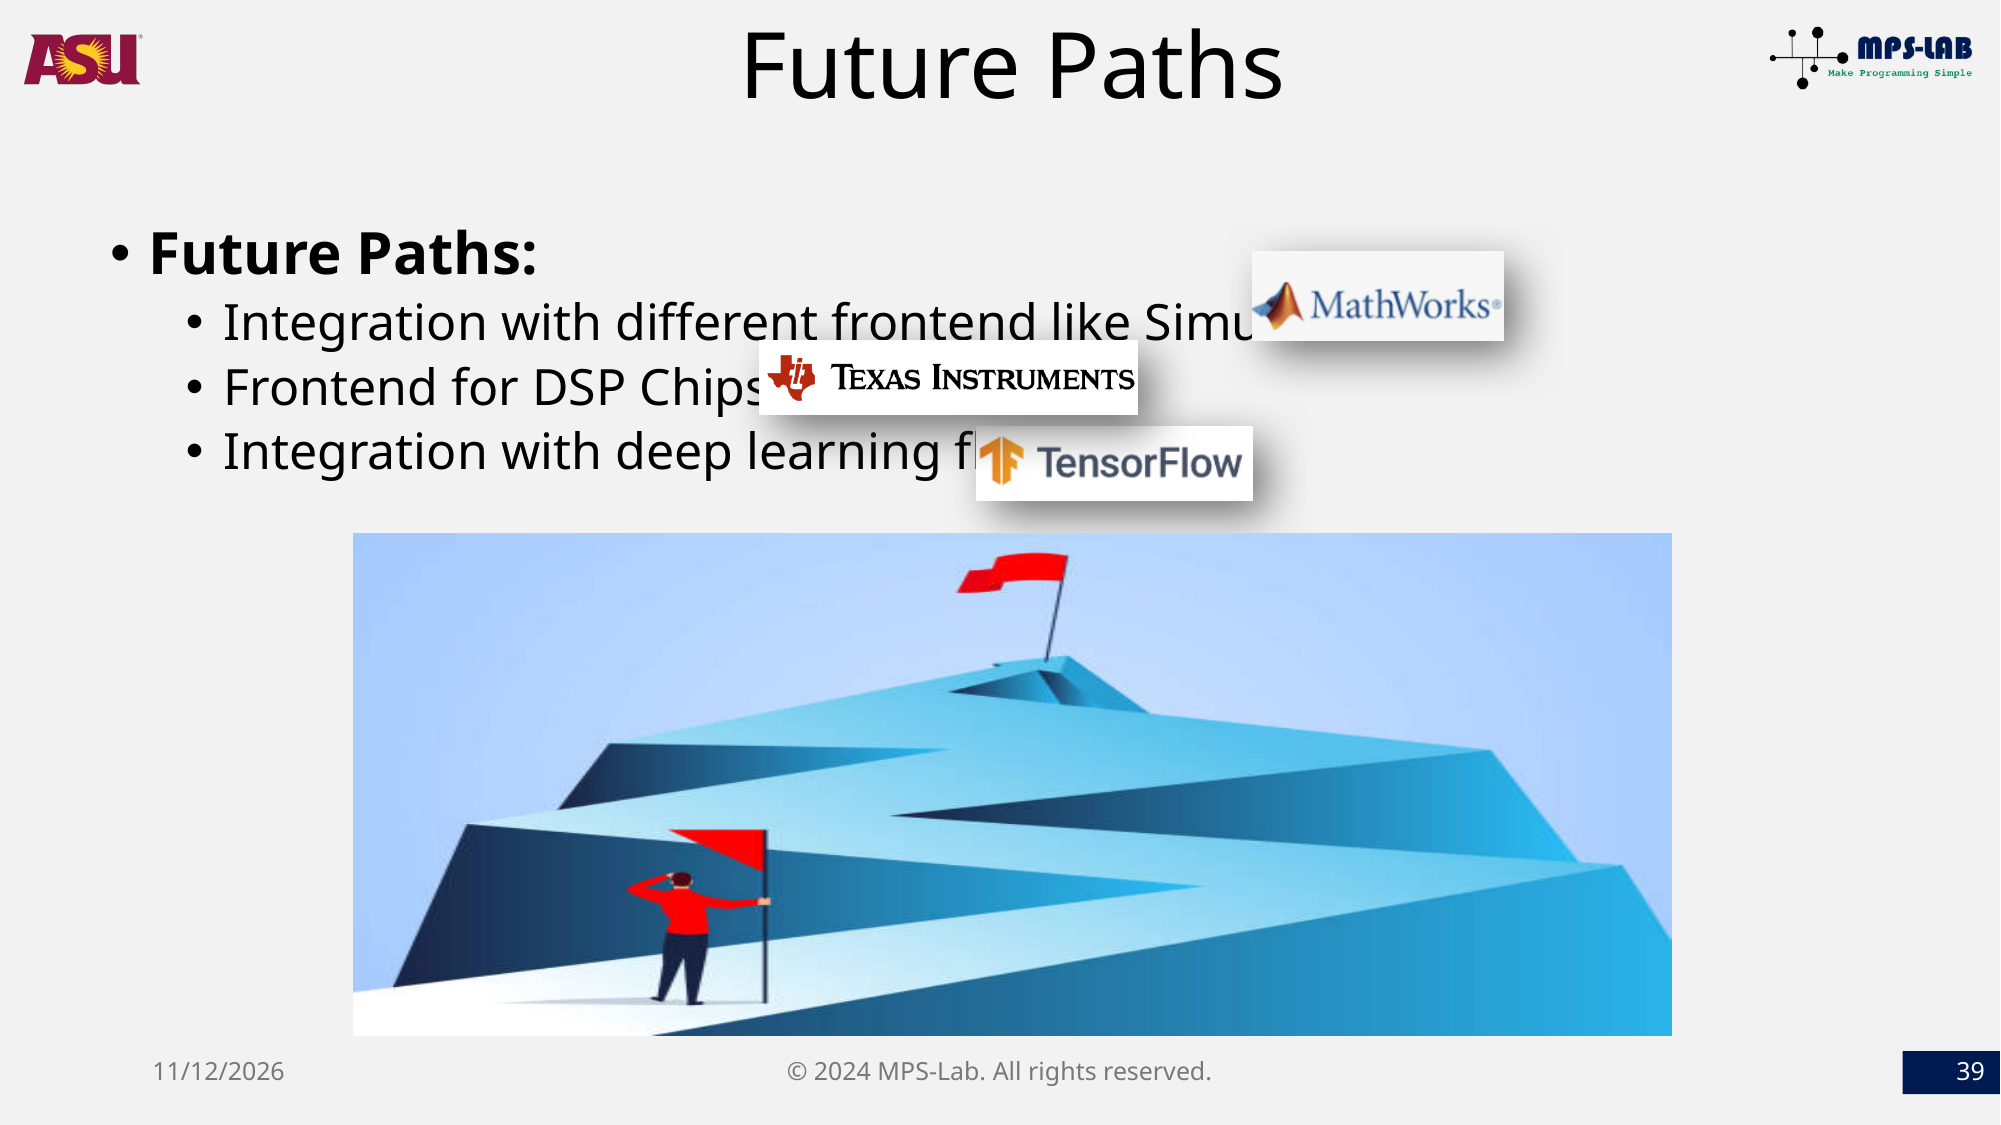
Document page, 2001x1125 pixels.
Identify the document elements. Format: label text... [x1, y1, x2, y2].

picture [352, 532, 1672, 1037]
picture [976, 426, 1254, 502]
picture [1252, 251, 1505, 341]
title Future Paths [150, 0, 1875, 139]
picture [8, 17, 150, 102]
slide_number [137, 1042, 588, 1103]
list Future Paths: Integration with different frontend like Simulink Frontend for DSP Chips Integration with deep learning flow [95, 216, 1863, 1014]
picture [759, 339, 1138, 416]
picture [1875, 12, 1992, 97]
footer © 2024 MPS-Lab. All rights reserved. [662, 1042, 1338, 1103]
slide_number 39 [1902, 1051, 2000, 1095]
